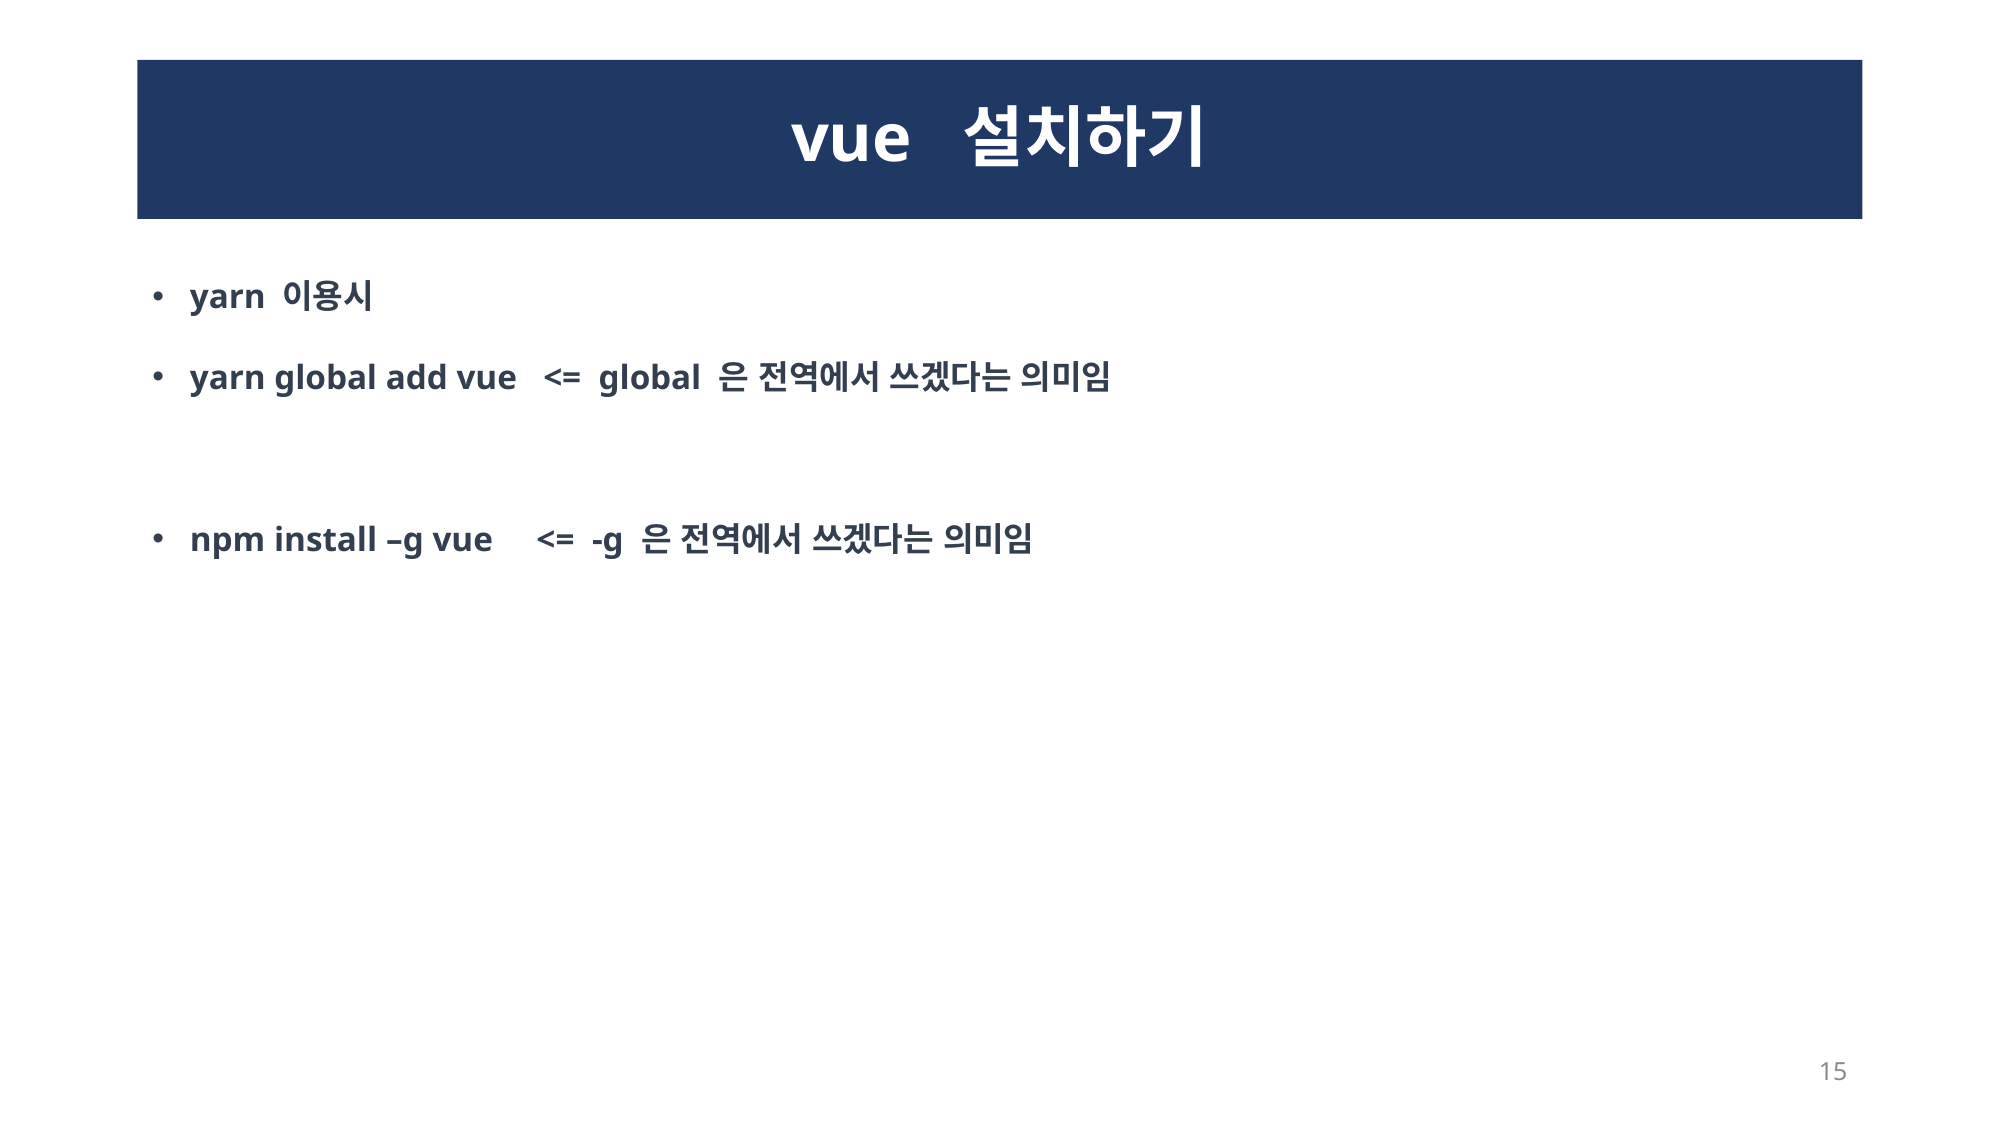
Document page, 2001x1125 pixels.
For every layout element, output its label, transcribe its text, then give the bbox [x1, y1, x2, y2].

slide_number 15 [1412, 1042, 1863, 1103]
title vue 설치하기 [137, 59, 1863, 219]
list yarn 이용시 yarn global add vue <= global 은 전역에서 쓰겠다는 의미임 npm install –g vue <= -g 은 전역에서 쓰겠다는 의미임 [137, 248, 1863, 1014]
